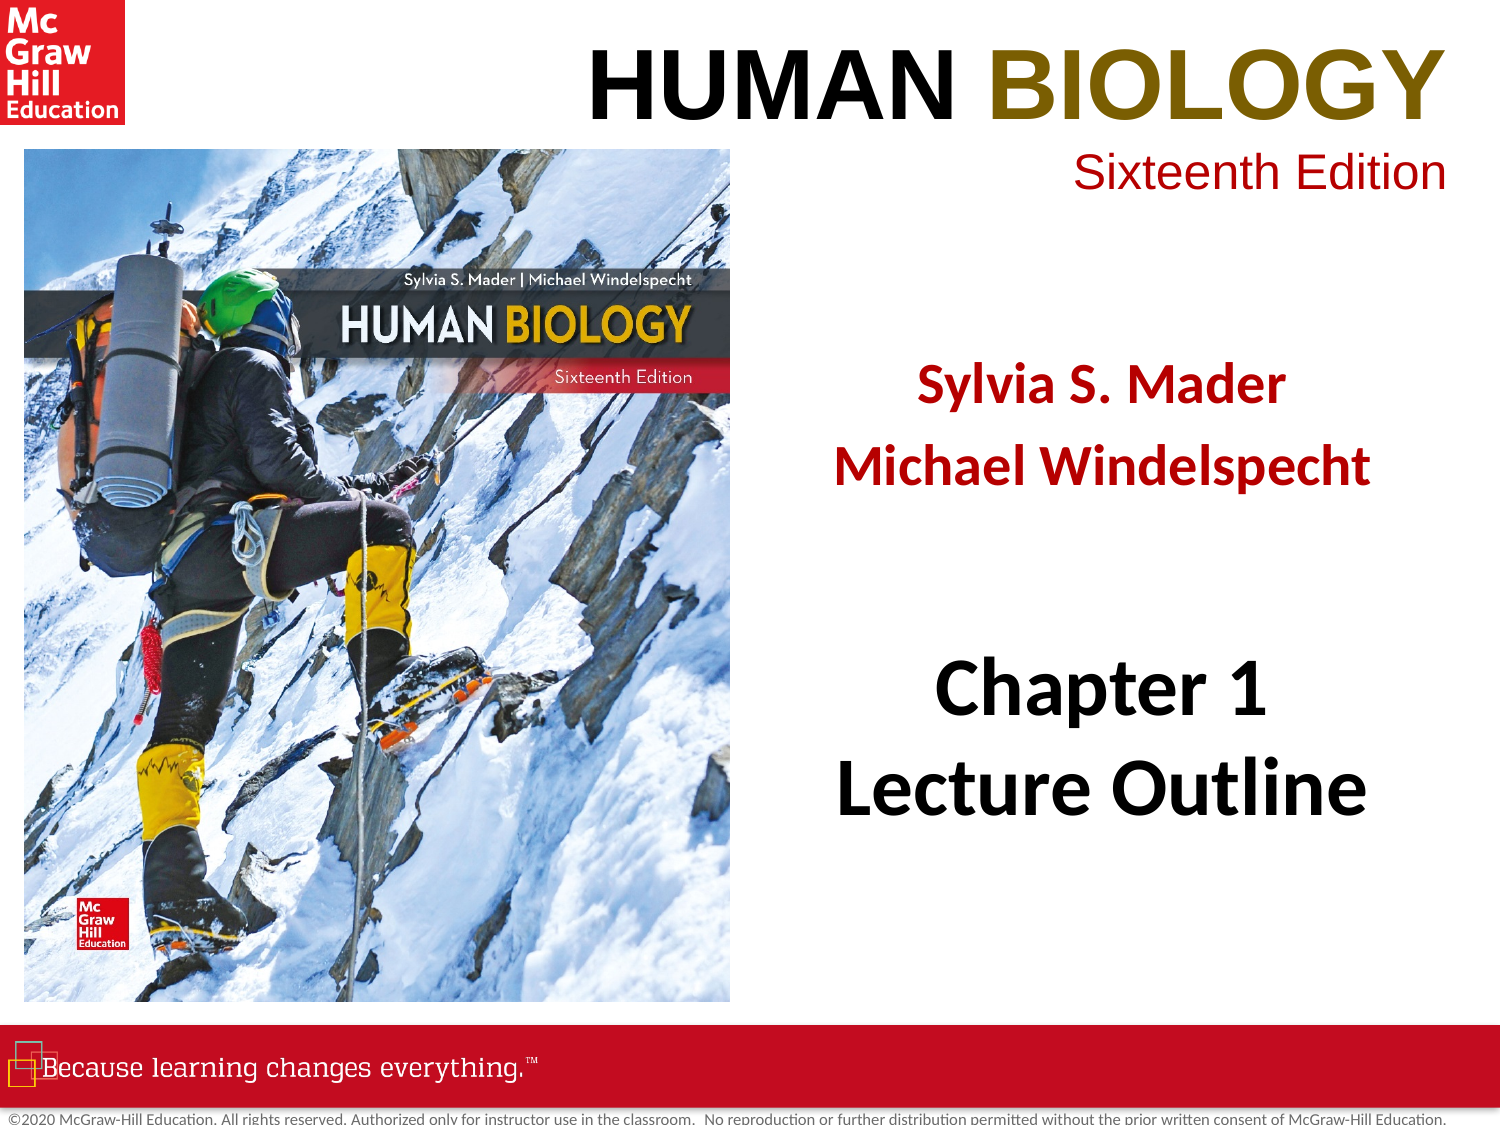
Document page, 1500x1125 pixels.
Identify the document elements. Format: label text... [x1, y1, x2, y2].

list ©2020 McGraw-Hill Education. All rights reserved. Authorized only for instructor use in the classroom. No reproduction or further distribution permitted without the prior written consent of McGraw-Hill Education. [0, 1110, 1500, 1125]
title human Biology Sixteenth Edition [412, 12, 1463, 250]
picture [8, 1041, 538, 1087]
list Chapter 1 Lecture Outline [742, 624, 1463, 1011]
picture [24, 149, 730, 1002]
list Sylvia S. Mader Michael Windelspecht [742, 337, 1463, 500]
picture [0, 0, 125, 125]
